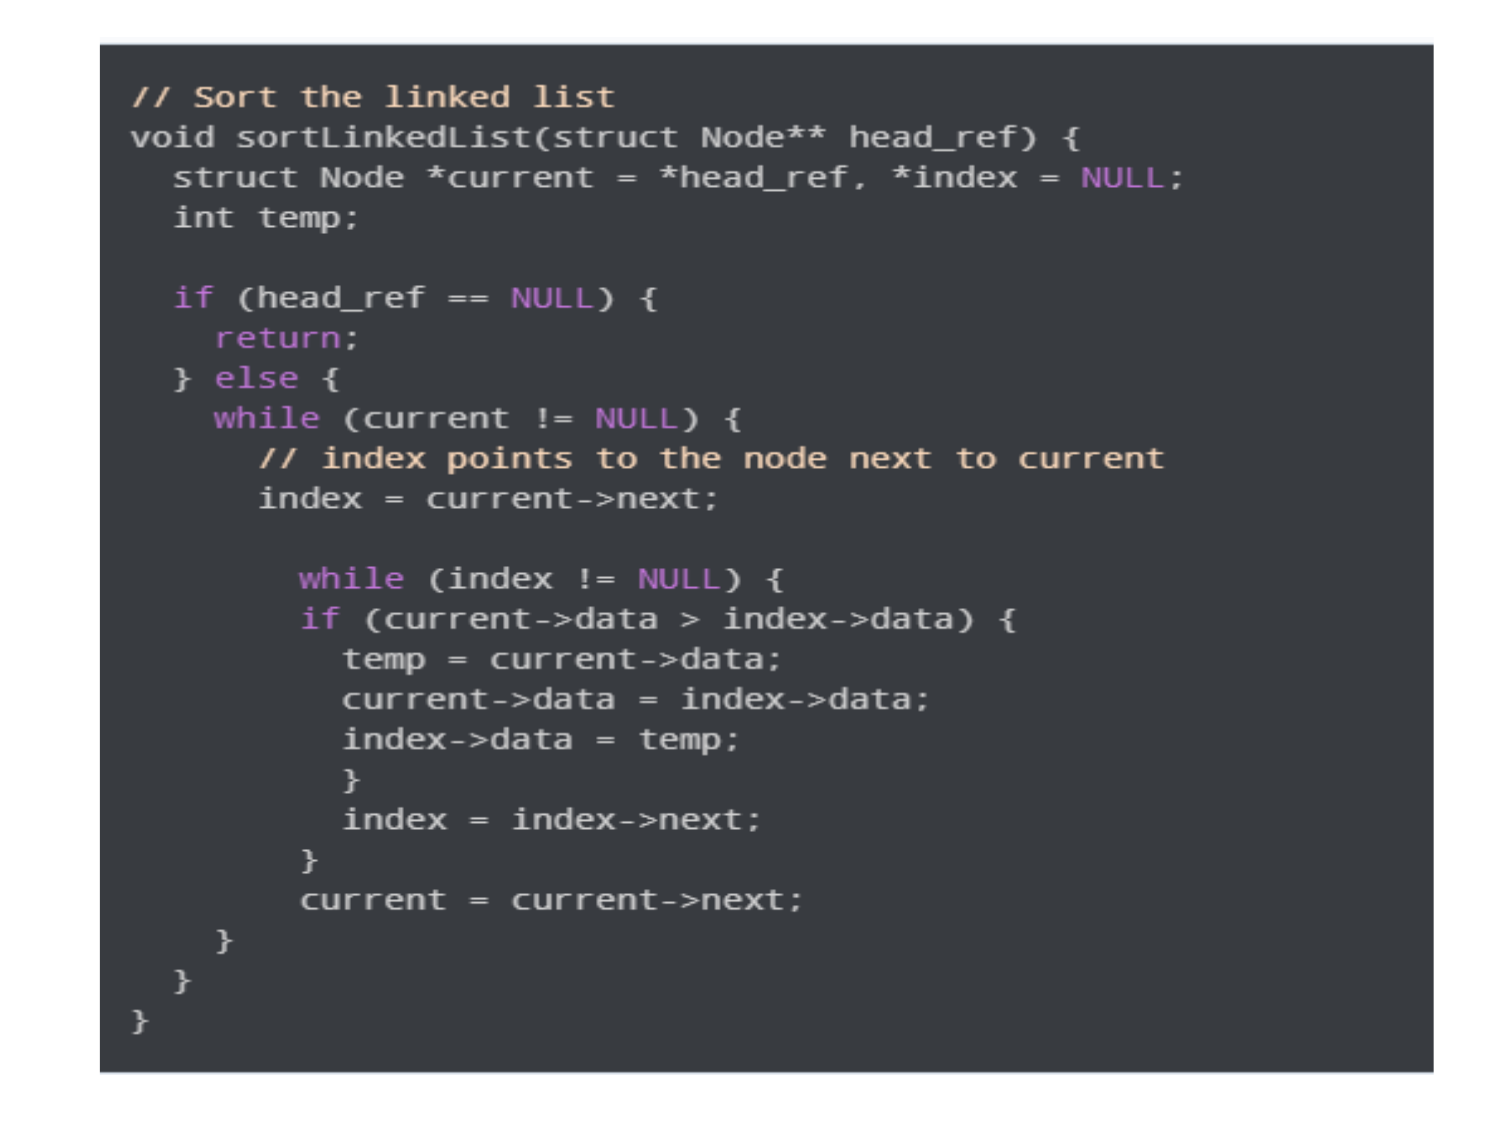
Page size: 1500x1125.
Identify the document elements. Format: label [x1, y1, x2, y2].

list [99, 37, 1434, 1076]
